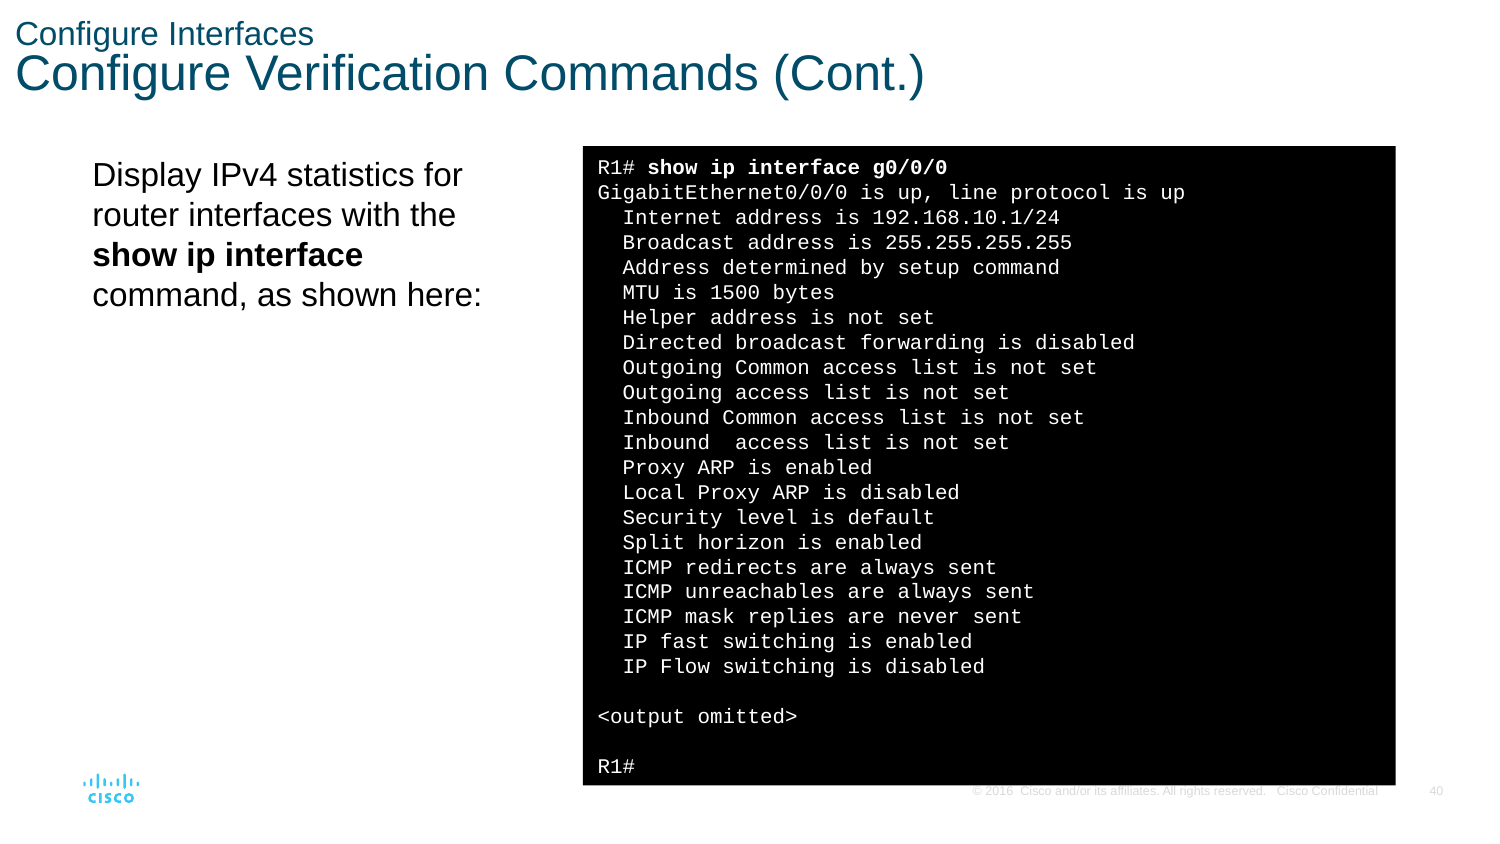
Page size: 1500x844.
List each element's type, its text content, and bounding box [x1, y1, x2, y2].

text_box R1# show ip interface g0/0/0 GigabitEthernet0/0/0 is up, line protocol is up Internet address is 192.168.10.1/24 Broadcast address is 255.255.255.255 Address determined by setup command MTU is 1500 bytes Helper address is not set Directed broadcast forwarding is disabled Outgoing Common access list is not set Outgoing access list is not set Inbound Common access list is not set Inbound access list is not set Proxy ARP is enabled Local Proxy ARP is disabled Security level is default Split horizon is enabled ICMP redirects are always sent ICMP unreachables are always sent ICMP mask replies are never sent IP fast switching is enabled IP Flow switching is disabled <output omitted> R1# [582, 146, 1396, 786]
text_box Display IPv4 statistics for router interfaces with the show ip interface command, as shown here: [77, 146, 511, 321]
title Configure Interfaces Configure Verification Commands (Cont.) [0, 0, 1369, 121]
